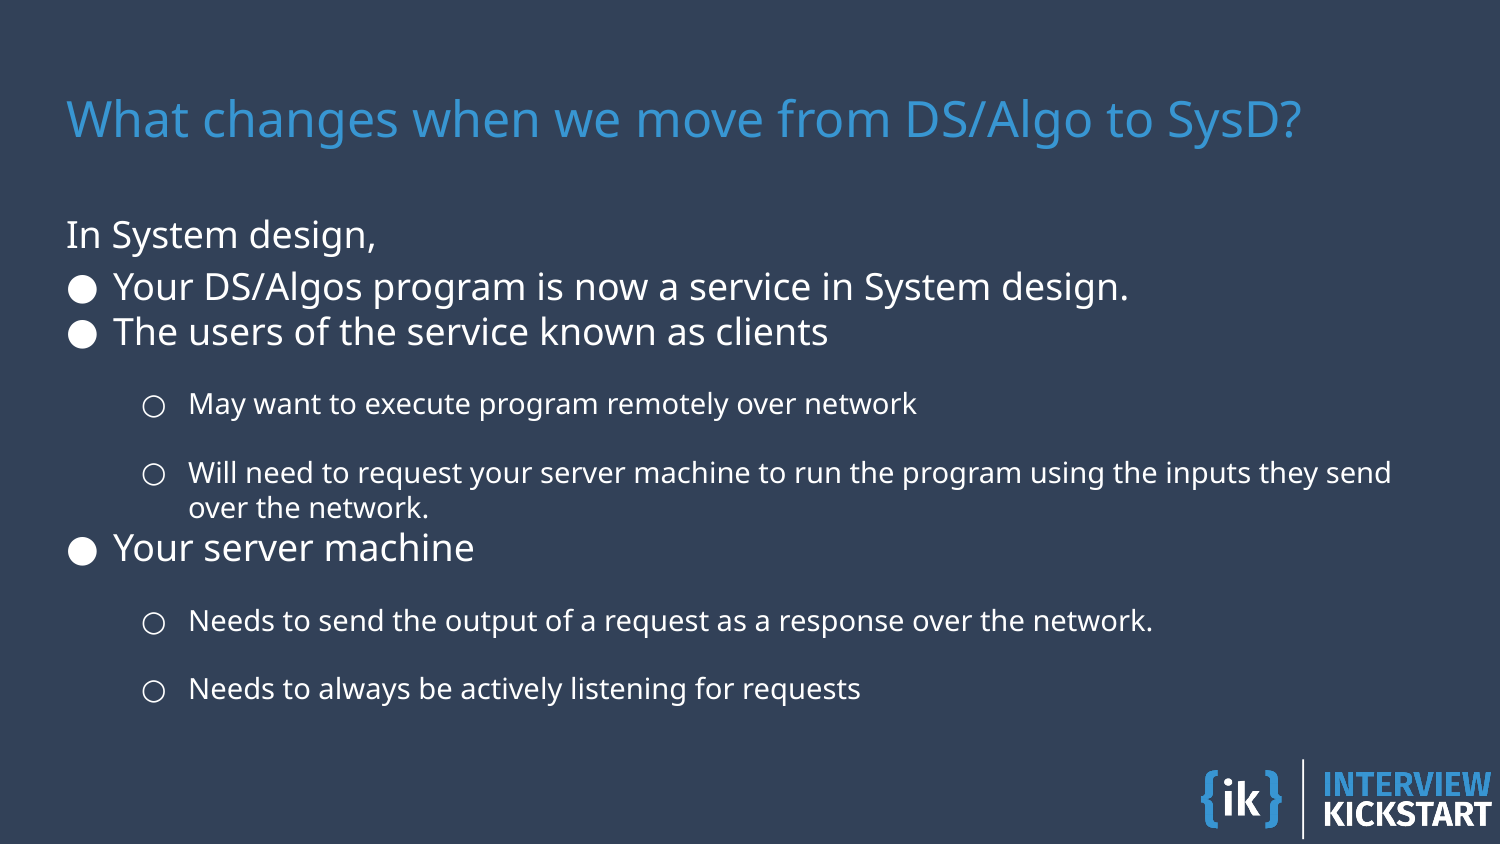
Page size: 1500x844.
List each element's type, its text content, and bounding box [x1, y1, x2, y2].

list In System design, Your DS/Algos program is now a service in System design. The users of the service known as clients May want to execute program remotely over network Will need to request your server machine to run the program using the inputs they send over the network. Your server machine Needs to send the output of a request as a response over the network. Needs to always be actively listening for requests [51, 189, 1449, 750]
title What changes when we move from DS/Algo to SysD? [51, 72, 1449, 167]
picture [1104, 557, 1500, 844]
